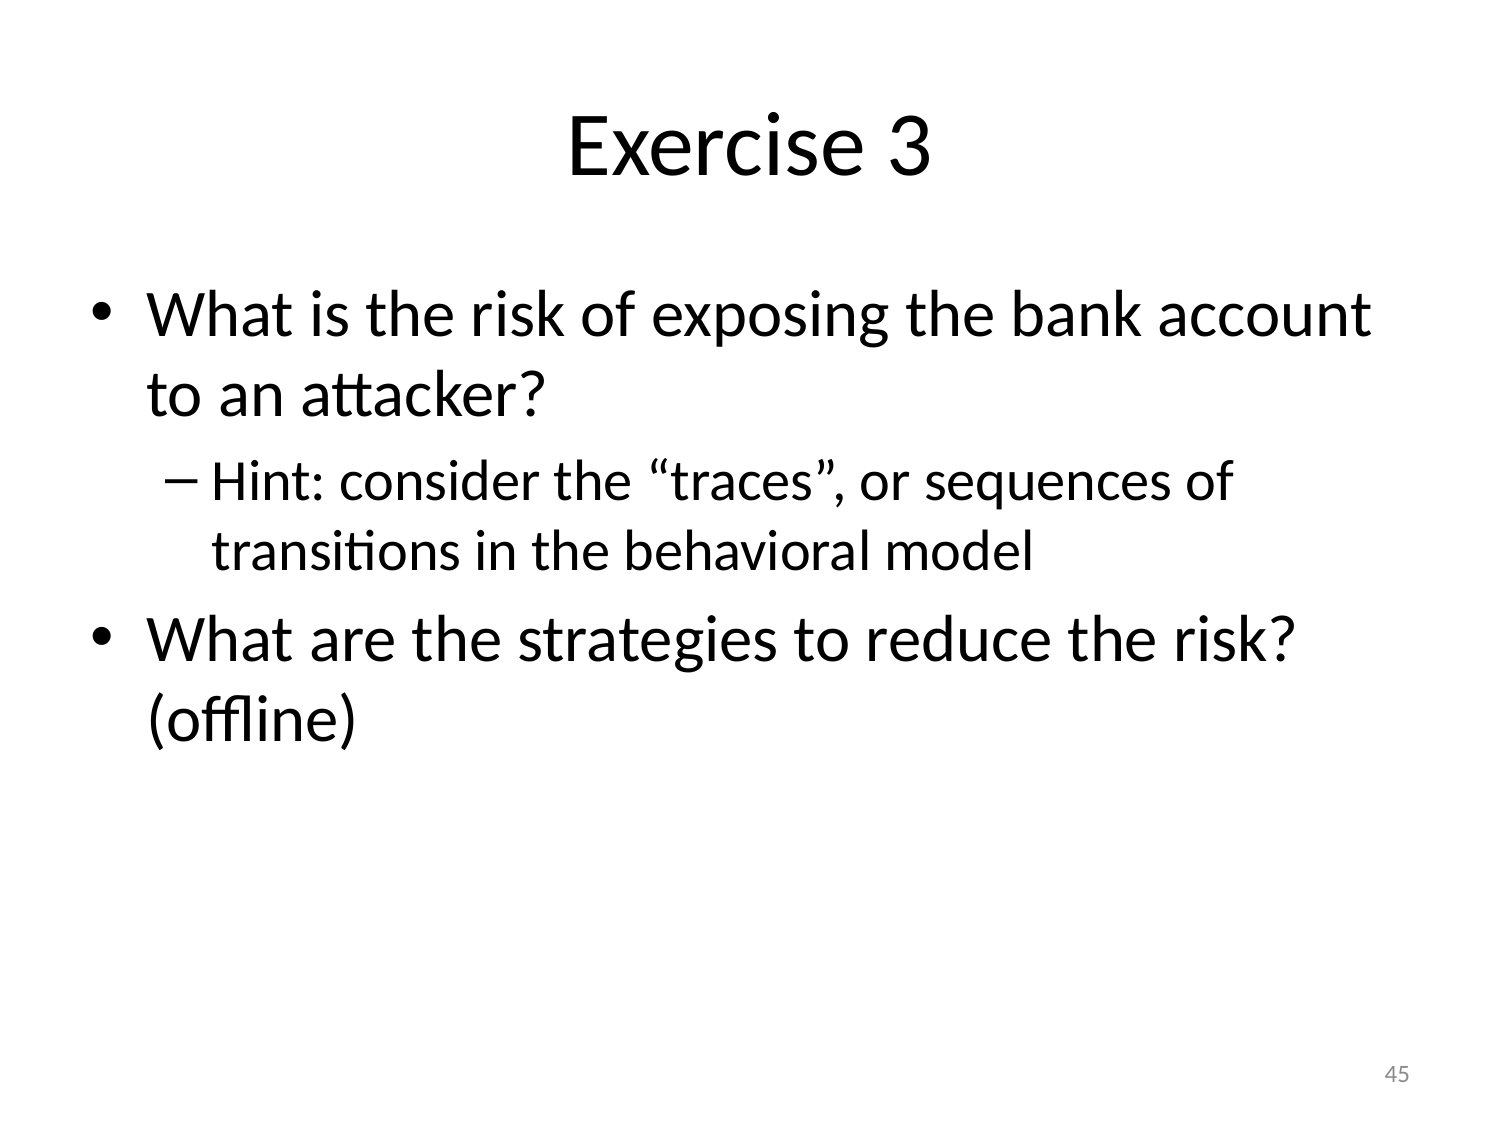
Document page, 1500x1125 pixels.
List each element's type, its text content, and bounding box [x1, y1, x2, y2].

title Exercise 3 [75, 45, 1425, 233]
list What is the risk of exposing the bank account to an attacker? Hint: consider the “traces”, or sequences of transitions in the behavioral model What are the strategies to reduce the risk? (offline) [75, 262, 1425, 1005]
slide_number 45 [1074, 1042, 1425, 1103]
